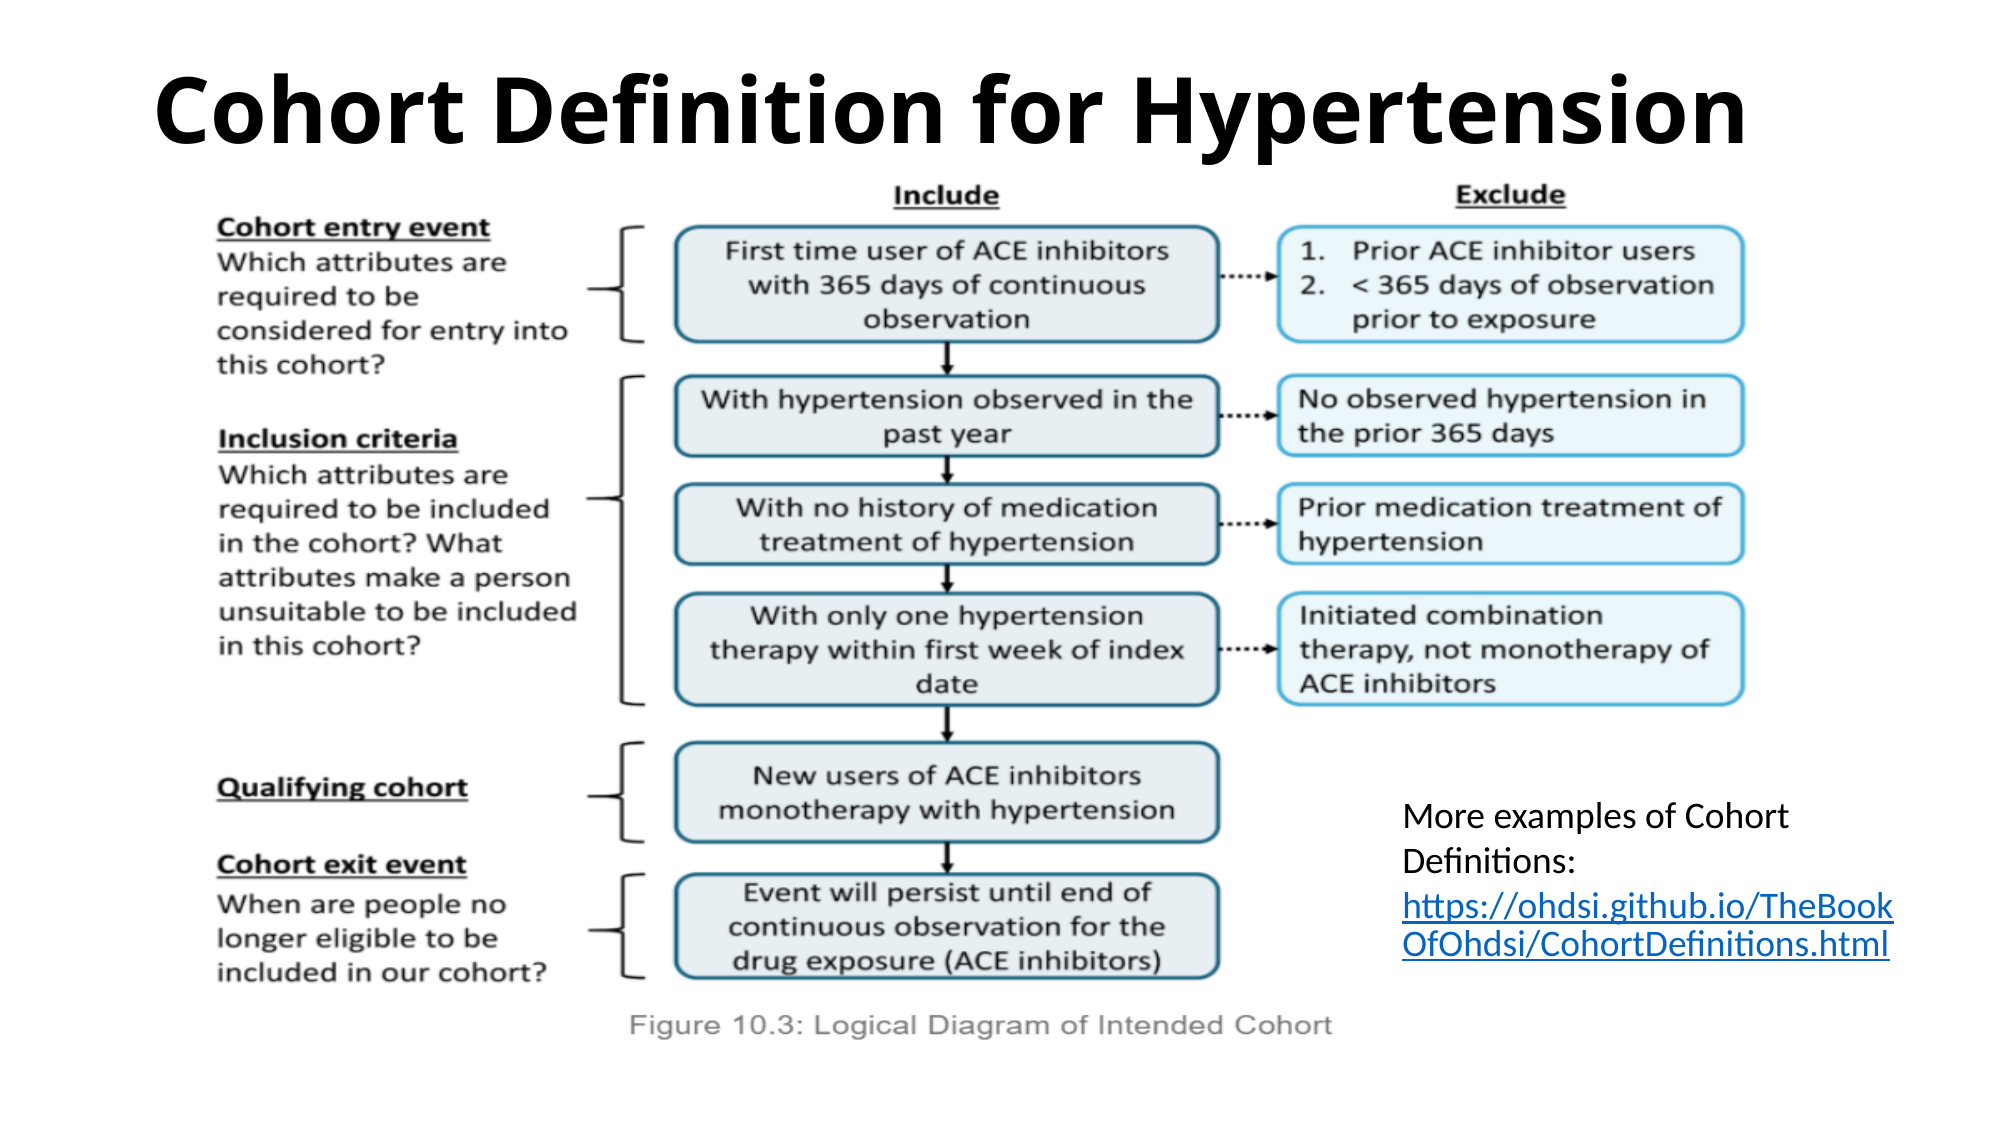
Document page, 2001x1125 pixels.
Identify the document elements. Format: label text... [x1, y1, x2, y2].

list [183, 176, 1779, 1052]
text_box More examples of Cohort Definitions: https://ohdsi.github.io/TheBookOfOhdsi/CohortDefinitions.html [1779, 783, 1929, 934]
title Cohort Definition for Hypertension [137, 59, 1863, 278]
